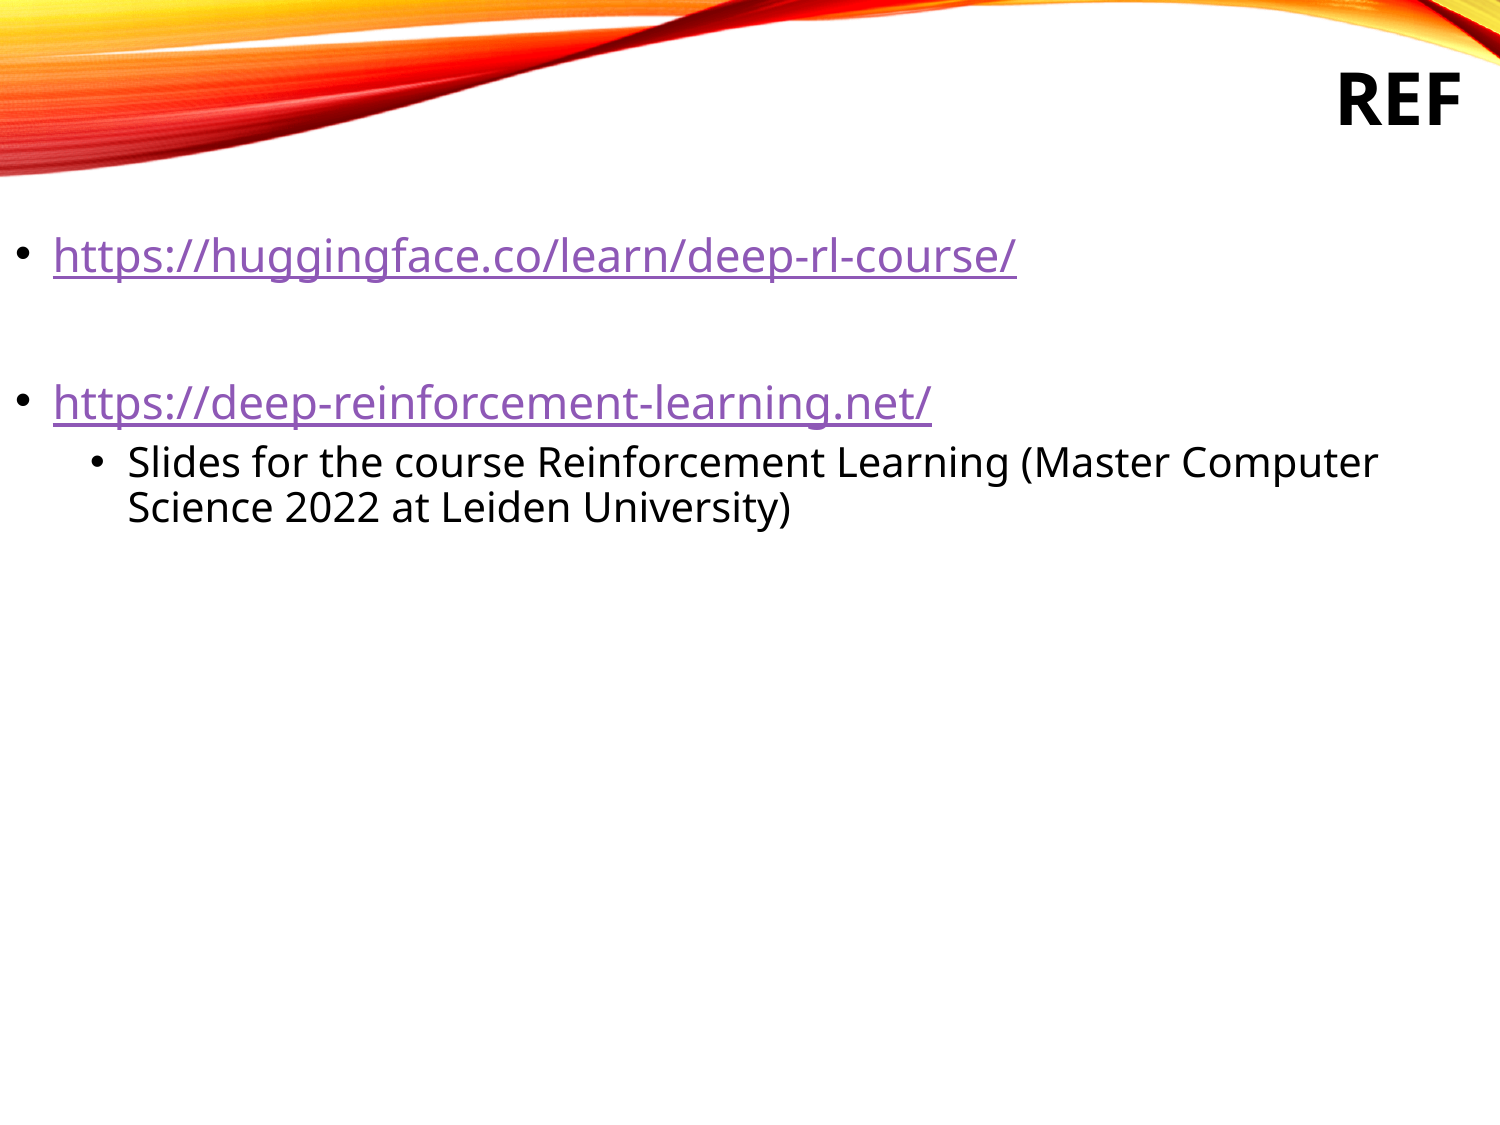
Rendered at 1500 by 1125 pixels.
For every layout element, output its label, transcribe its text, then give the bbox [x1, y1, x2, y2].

list https://huggingface.co/learn/deep-rl-course/ https://deep-reinforcement-learning.net/ Slides for the course Reinforcement Learning (Master Computer Science 2022 at Leiden University) [0, 219, 1483, 1106]
picture [0, 0, 1500, 178]
title REF [433, 54, 1480, 150]
